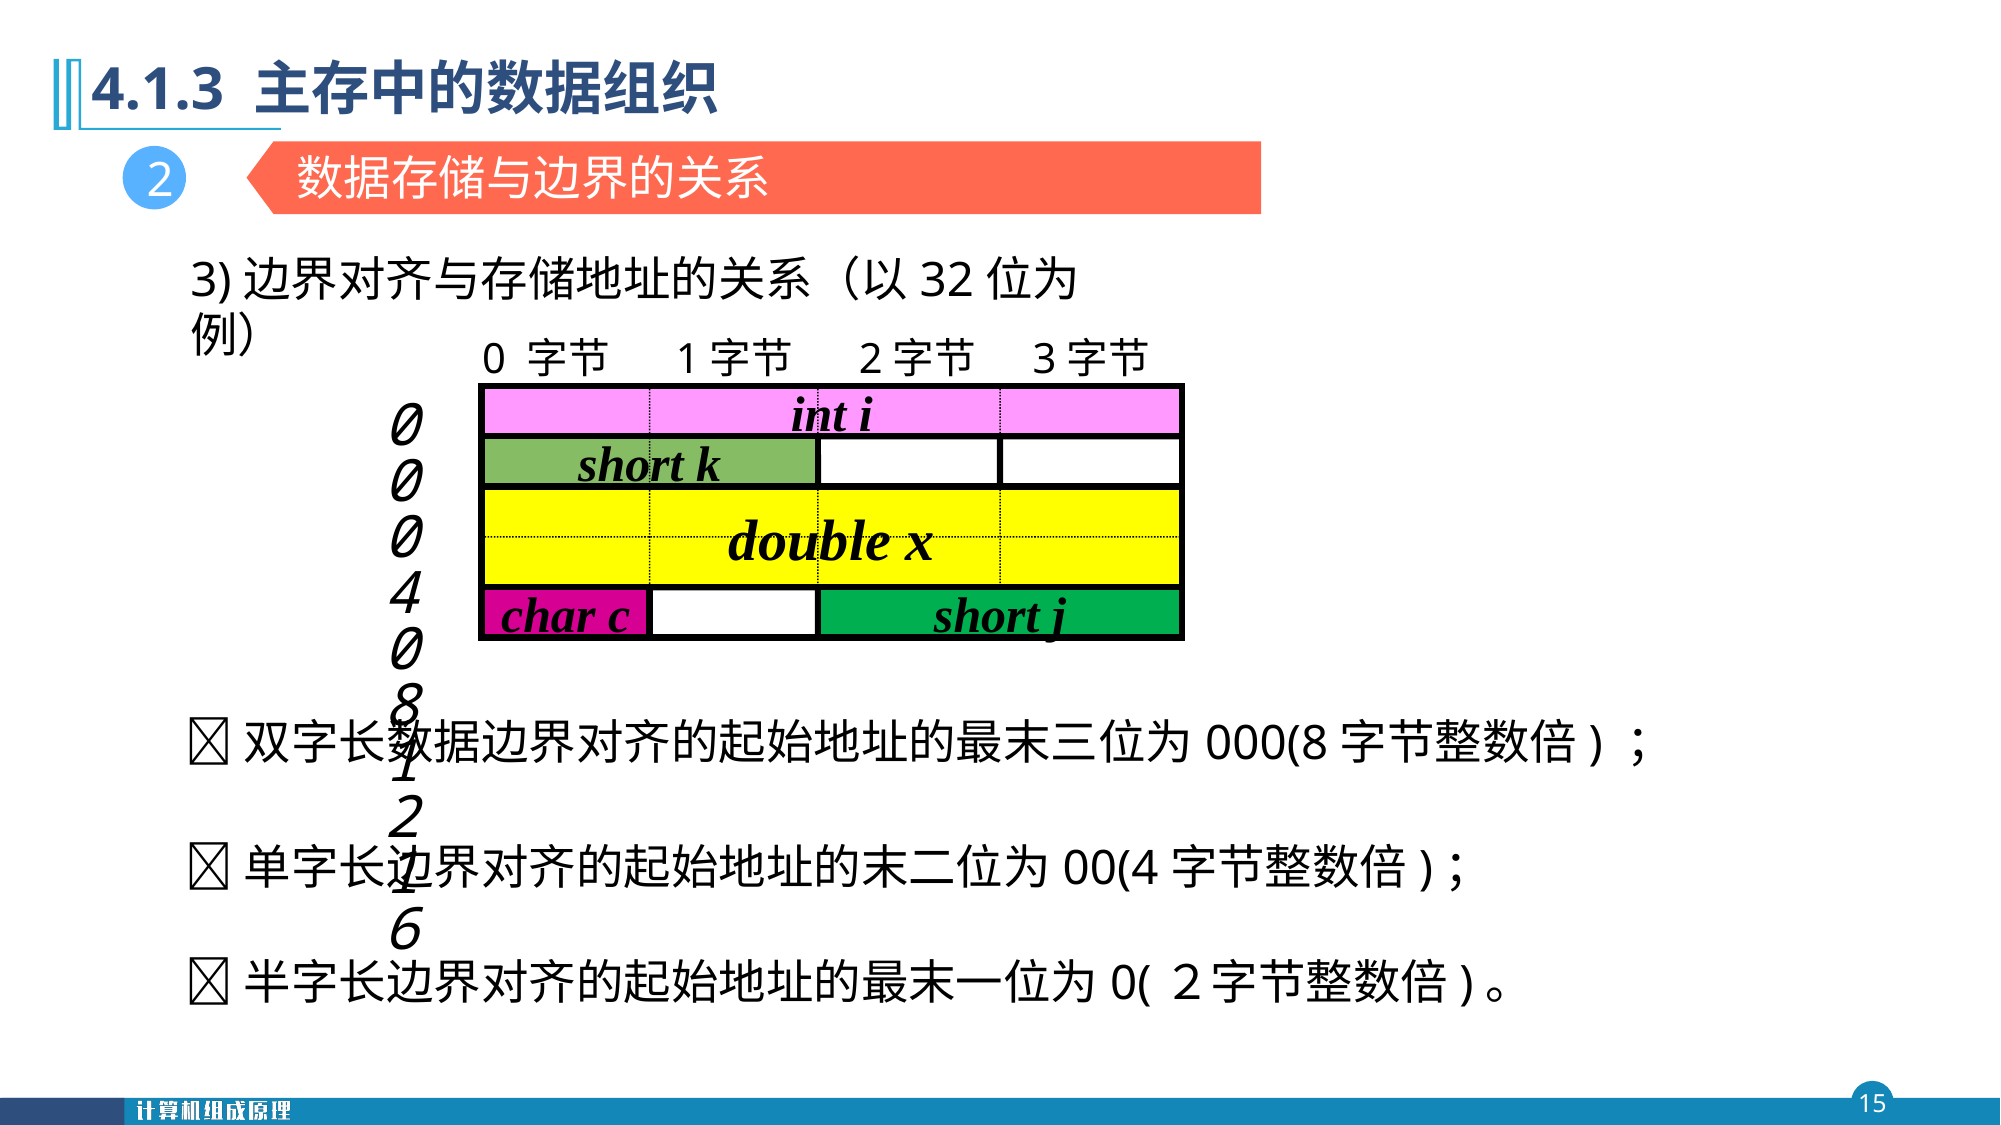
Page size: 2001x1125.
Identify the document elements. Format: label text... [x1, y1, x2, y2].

text_box 双字长数据边界对齐的起始地址的最末三位为000(8字节整数倍) ； [170, 676, 1849, 777]
text_box 单字长边界对齐的起始地址的末二位为00(4字节整数倍)； [170, 801, 1849, 902]
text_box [369, 324, 1192, 654]
text_box 半字长边界对齐的起始地址的最末一位为0(２字节整数倍)。 [170, 916, 1849, 1017]
text_box 3)边界对齐与存储地址的关系（以32位为例） [175, 241, 1169, 370]
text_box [122, 141, 1262, 214]
text_box 第四 章 [28, 22, 370, 95]
title 4.1.3 主存中的数据组织 [76, 40, 1161, 142]
